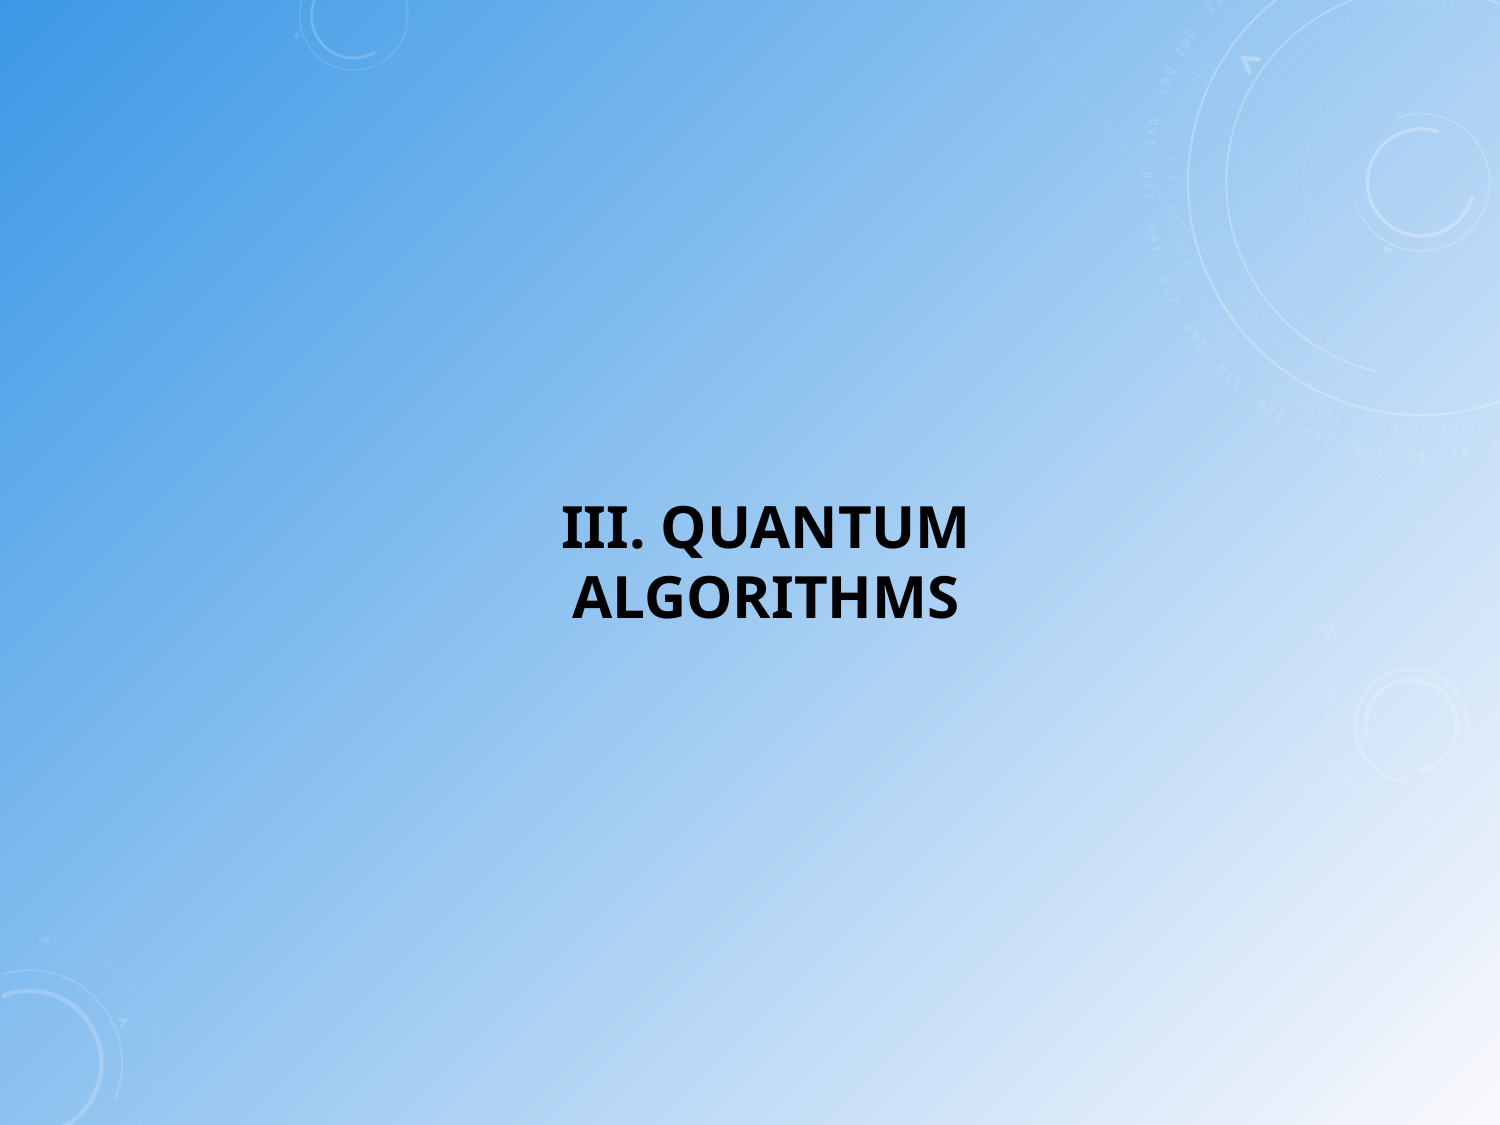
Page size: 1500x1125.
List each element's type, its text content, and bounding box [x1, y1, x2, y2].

title III. Quantum algorithms [407, 498, 1125, 622]
picture [2, 0, 1499, 1125]
